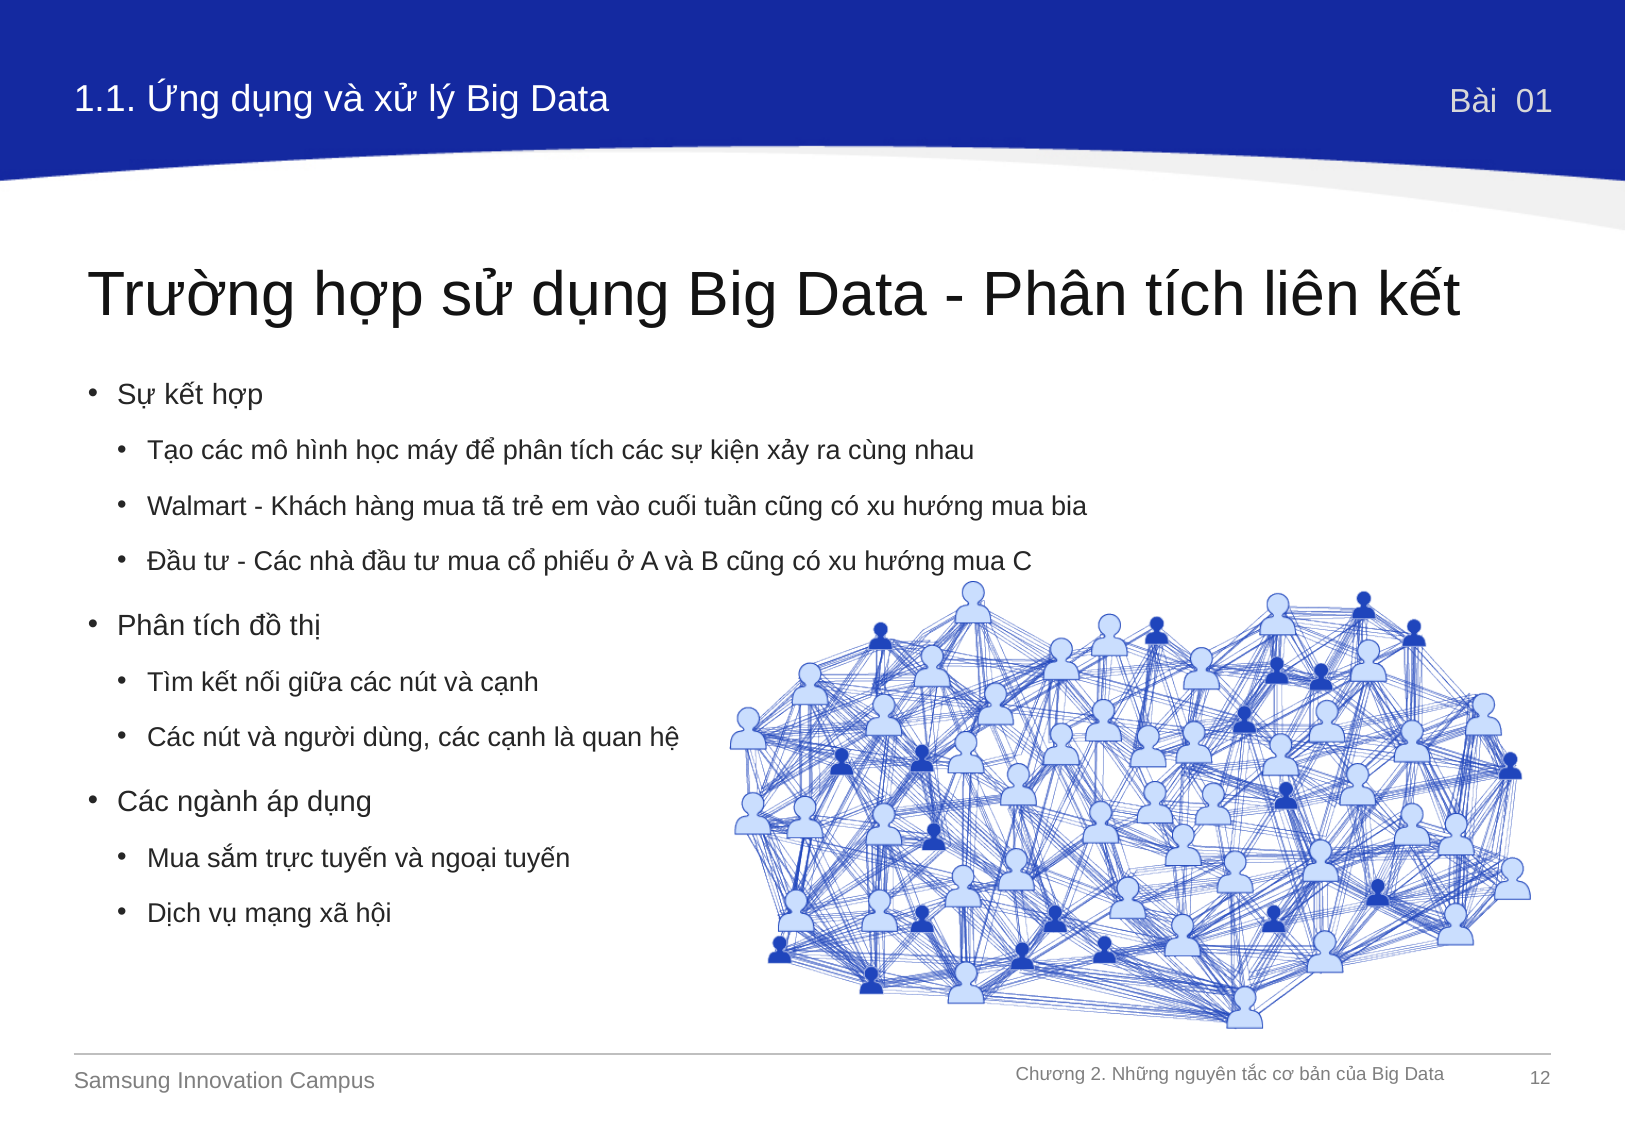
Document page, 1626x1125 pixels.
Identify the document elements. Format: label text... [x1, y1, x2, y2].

list Bài 01 [1423, 79, 1554, 120]
list 1.1. Ứng dụng và xử lý Big Data [73, 73, 1308, 119]
list Sự kết hợp Tạo các mô hình học máy để phân tích các sự kiện xảy ra cùng nhau Walmart - Khách hàng mua tã trẻ em vào cuối tuần cũng có xu hướng mua bia Đầu tư - Các nhà đầu tư mua cổ phiếu ở A và B cũng có xu hướng mua C Phân tích đồ thị Tìm kết nối giữa các nút và cạnh Các nút và người dùng, các cạnh là quan hệ Các ngành áp dụng Mua sắm trực tuyến và ngoại tuyến Dịch vụ mạng xã hội [87, 365, 1531, 516]
picture [0, 0, 1625, 1125]
list Trường hợp sử dụng Big Data - Phân tích liên kết [87, 249, 1625, 331]
